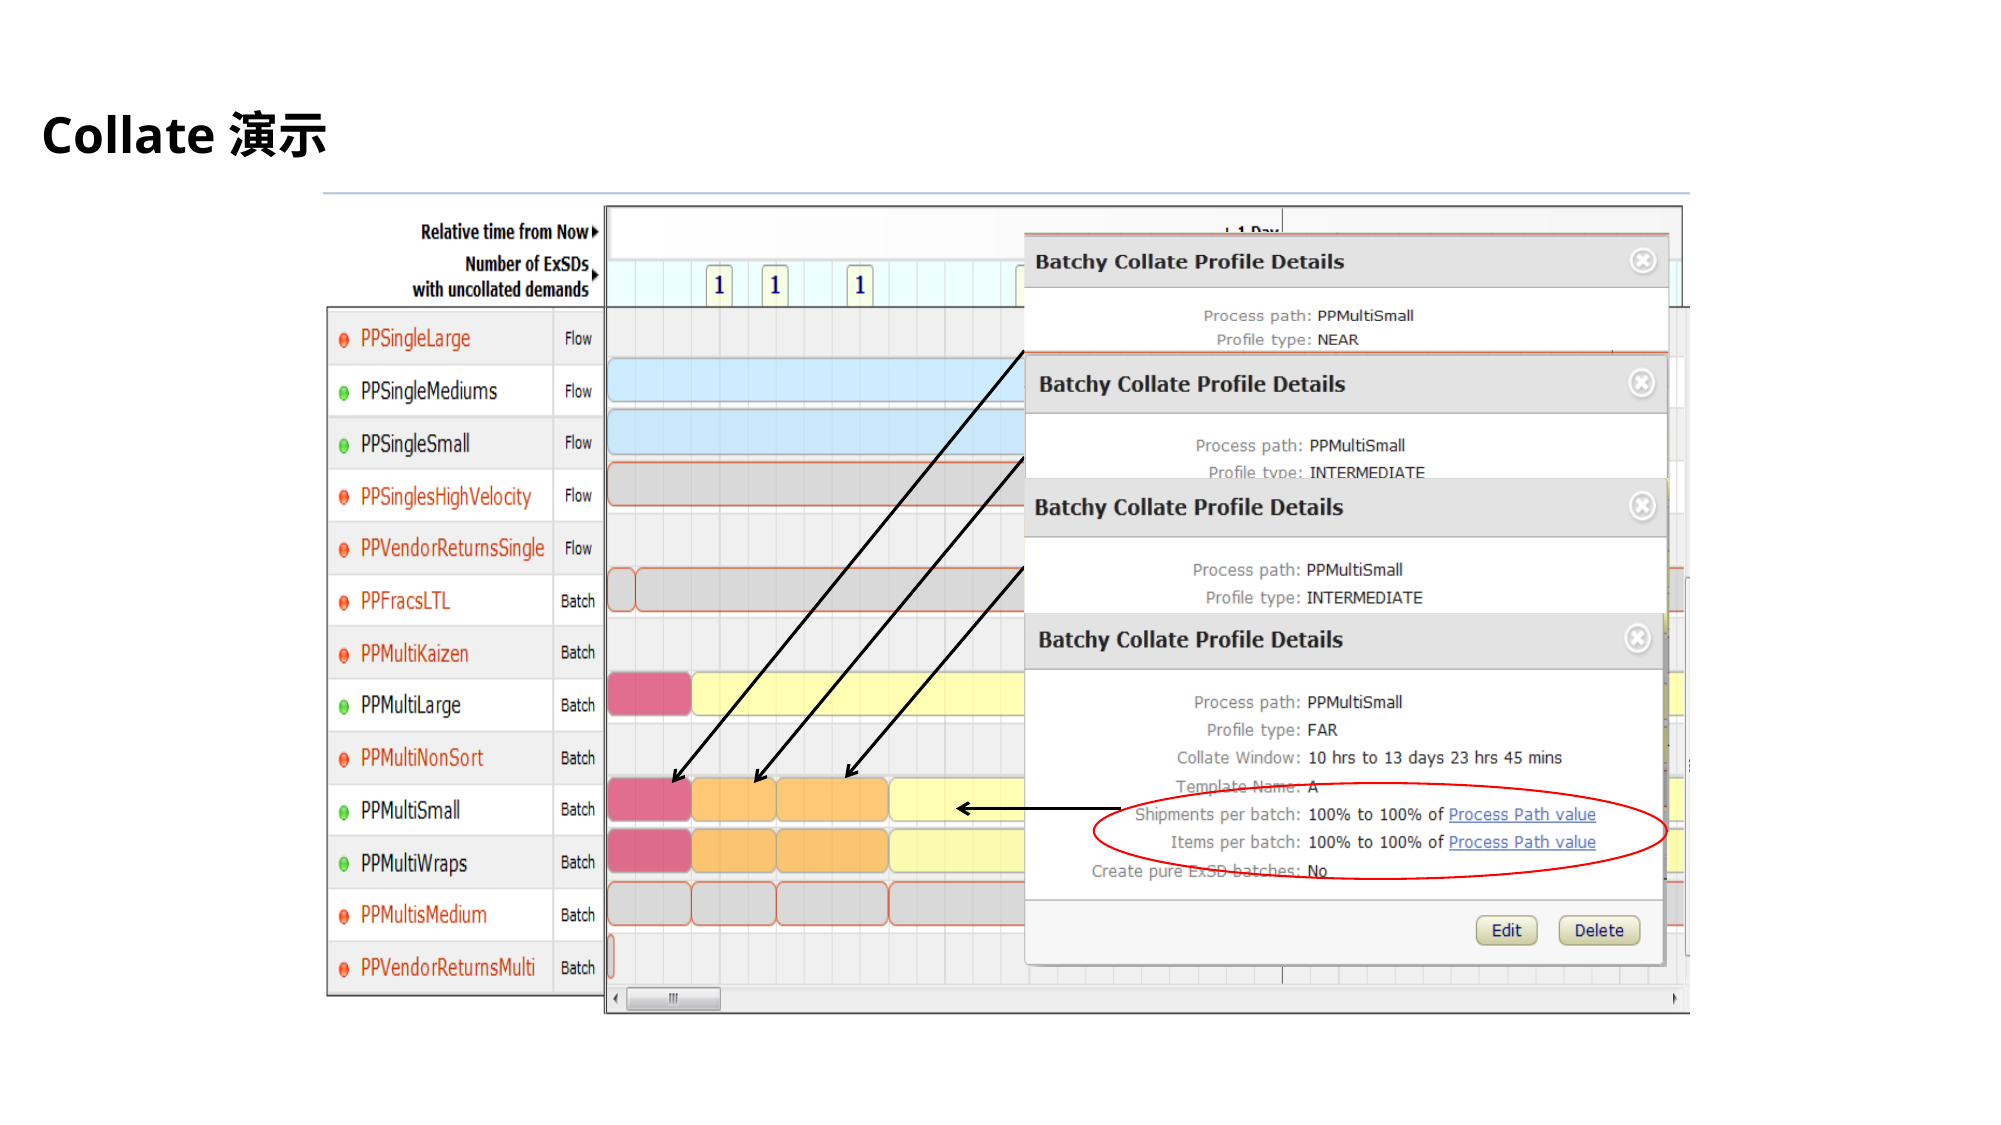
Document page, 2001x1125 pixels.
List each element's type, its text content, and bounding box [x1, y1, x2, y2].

picture [322, 192, 1690, 1025]
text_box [671, 350, 1024, 783]
title Collate演示 [26, 28, 1752, 247]
